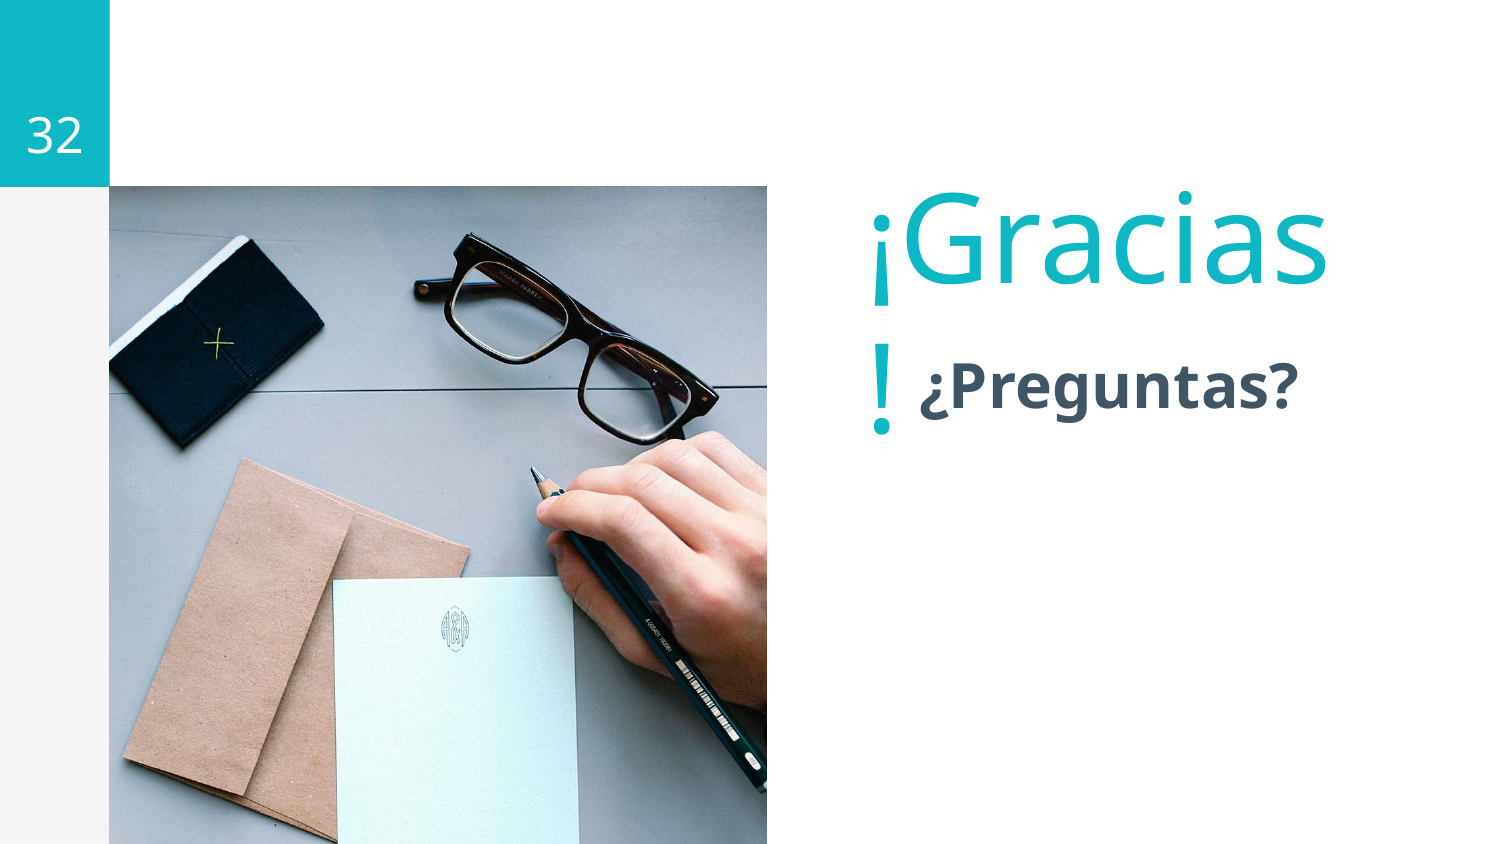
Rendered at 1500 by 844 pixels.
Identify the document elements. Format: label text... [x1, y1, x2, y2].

text_box ¡Gracias! [850, 143, 1375, 331]
text_box ¿Preguntas? [904, 330, 1459, 746]
text_box ‹#› [0, 0, 110, 187]
picture [109, 186, 767, 844]
